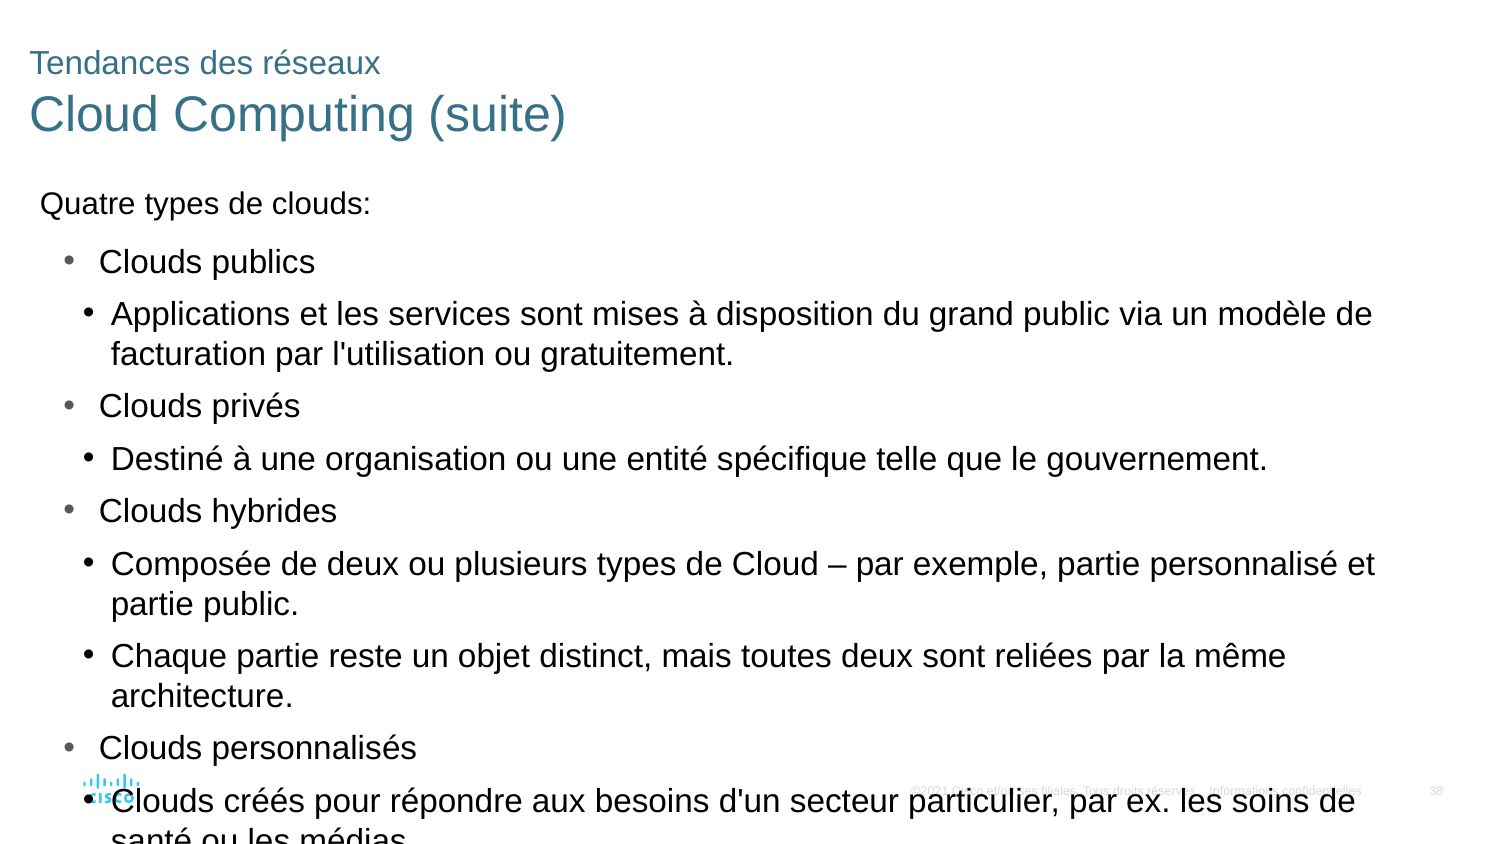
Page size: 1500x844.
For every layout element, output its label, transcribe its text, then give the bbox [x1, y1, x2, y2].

list Quatre types de clouds: Clouds publics Applications et les services sont mises à disposition du grand public via un modèle de facturation par l'utilisation ou gratuitement. Clouds privés Destiné à une organisation ou une entité spécifique telle que le gouvernement. Clouds hybrides Composée de deux ou plusieurs types de Cloud – par exemple, partie personnalisé et partie public. Chaque partie reste un objet distinct, mais toutes deux sont reliées par la même architecture. Clouds personnalisés Clouds créés pour répondre aux besoins d'un secteur particulier, par ex. les soins de santé ou les médias Ils peuvent être privés ou publics. [24, 176, 1477, 770]
title Tendances des réseaux Cloud Computing (suite) [14, 6, 794, 177]
